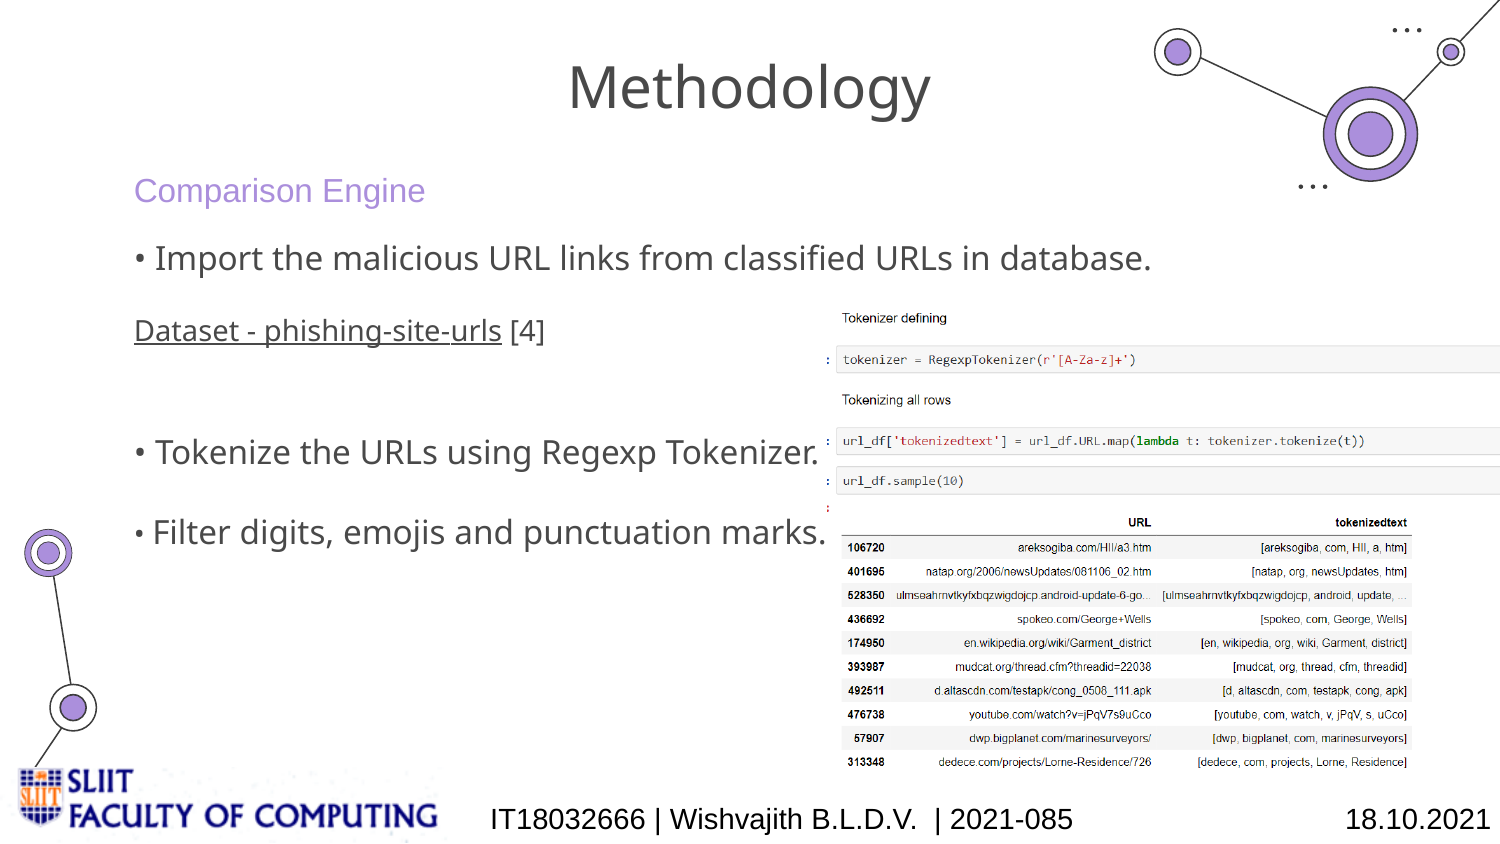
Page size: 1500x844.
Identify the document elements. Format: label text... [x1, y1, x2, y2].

text_box Comparison Engine [118, 161, 445, 217]
text_box • Import the malicious URL links from classified URLs in database. Dataset - phishing-site-urls [4] • Tokenize the URLs using Regexp Tokenizer. • Filter digits, emojis and punctuation marks. [118, 229, 1397, 559]
text_box IT18032666 | Wishvajith B.L.D.V. | 2021-085 18.10.2021 [454, 792, 1500, 844]
title Methodology [413, 35, 1085, 130]
picture [0, 767, 451, 843]
picture [826, 298, 1500, 794]
